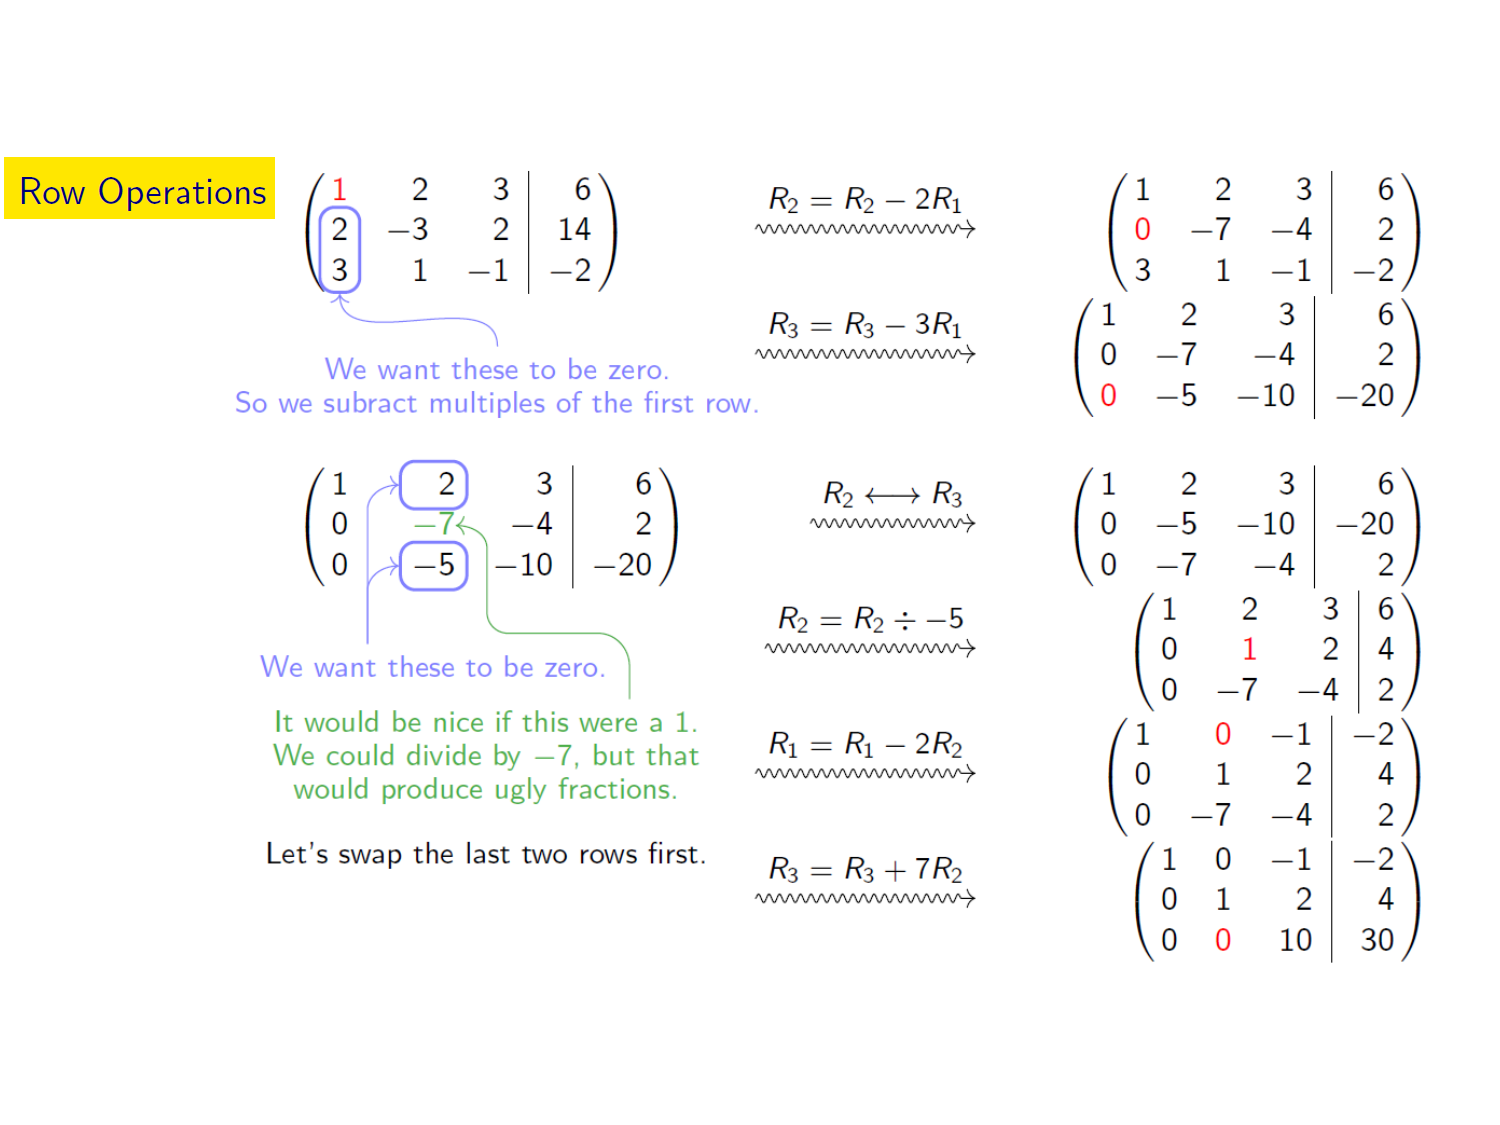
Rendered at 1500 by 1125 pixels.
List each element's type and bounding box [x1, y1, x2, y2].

picture [3, 157, 1480, 967]
